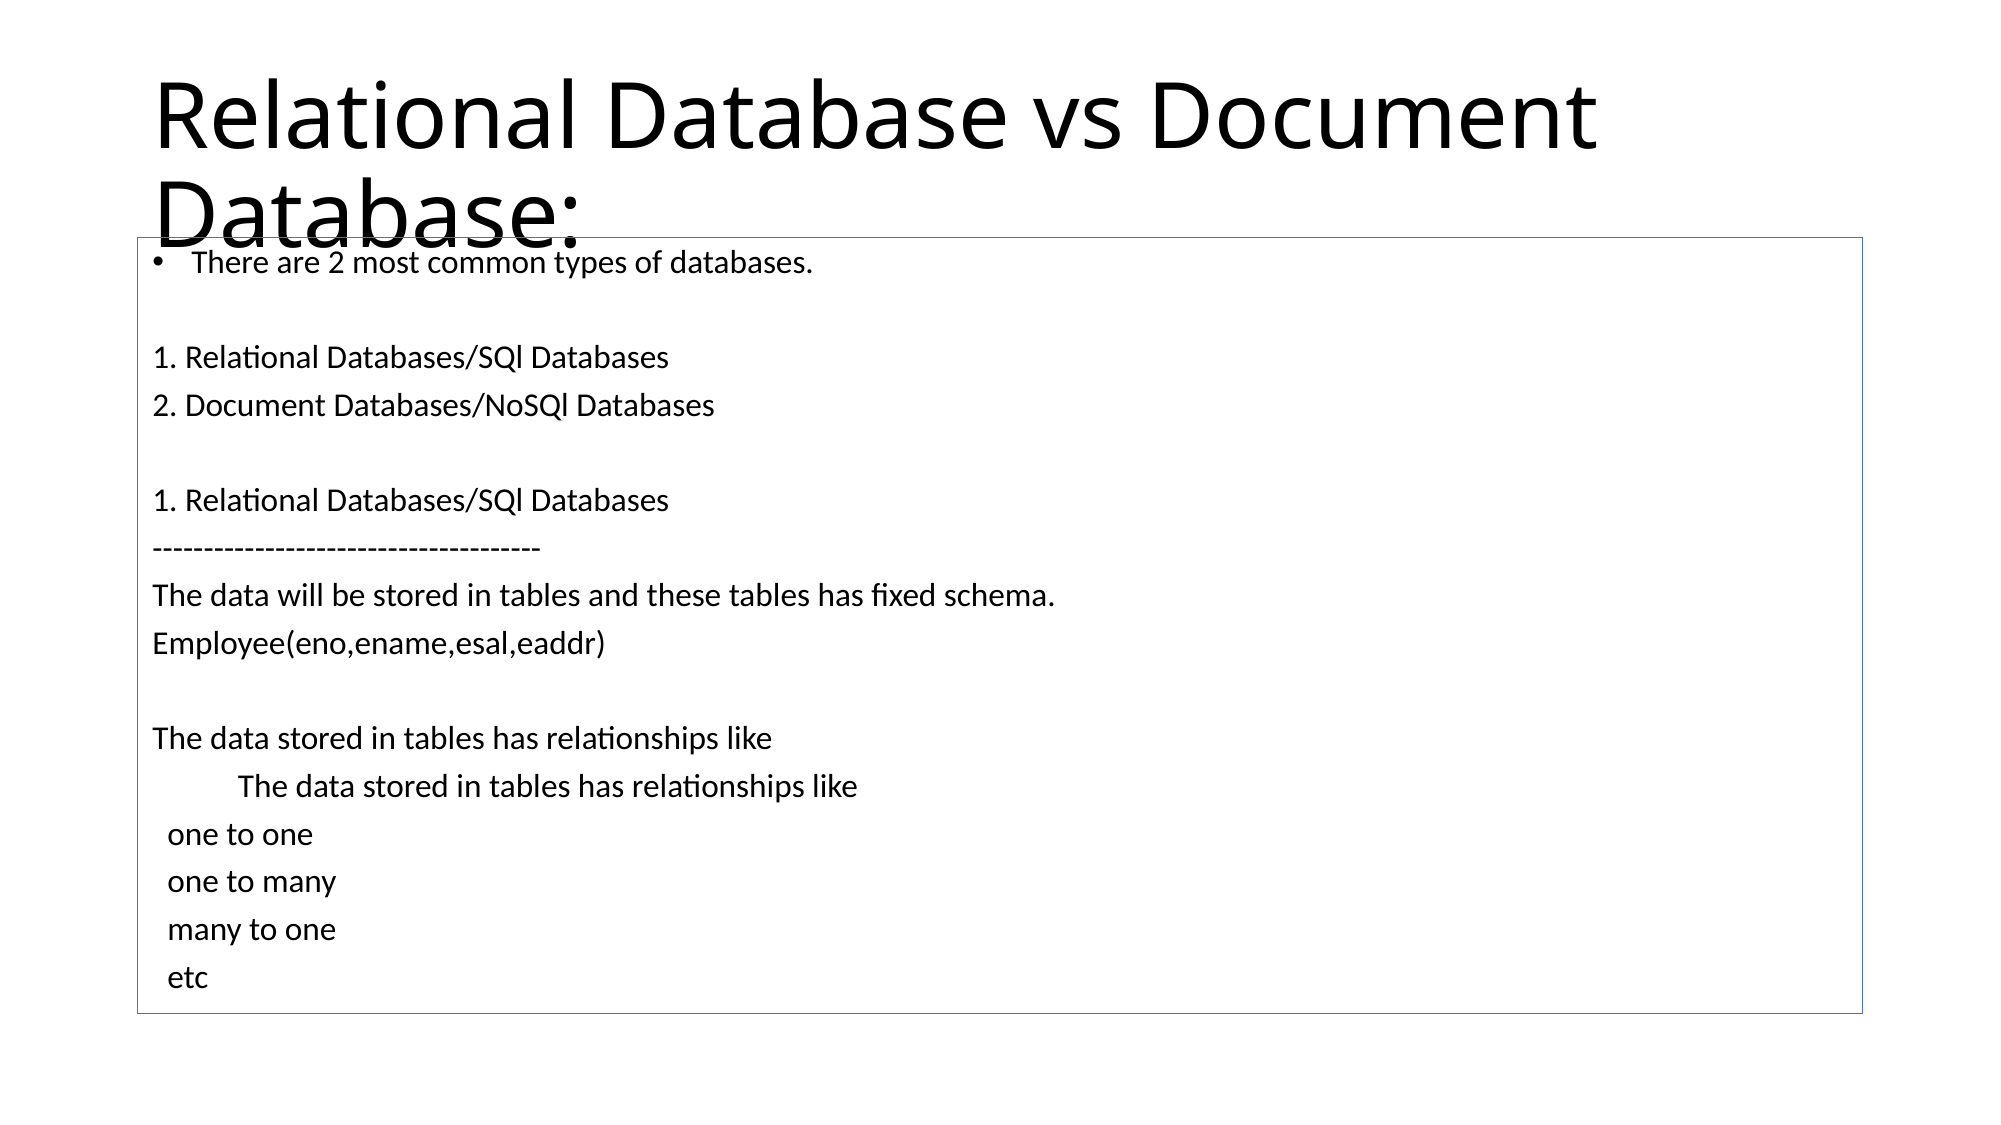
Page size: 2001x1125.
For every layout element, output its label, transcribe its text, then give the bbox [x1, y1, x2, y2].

title Relational Database vs Document Database: [137, 59, 1863, 237]
list There are 2 most common types of databases. 1. Relational Databases/SQl Databases 2. Document Databases/NoSQl Databases 1. Relational Databases/SQl Databases -------------------------------------- The data will be stored in tables and these tables has fixed schema. Employee(eno,ename,esal,eaddr) The data stored in tables has relationships like The data stored in tables has relationships like one to one one to many many to one etc [137, 237, 1863, 1014]
